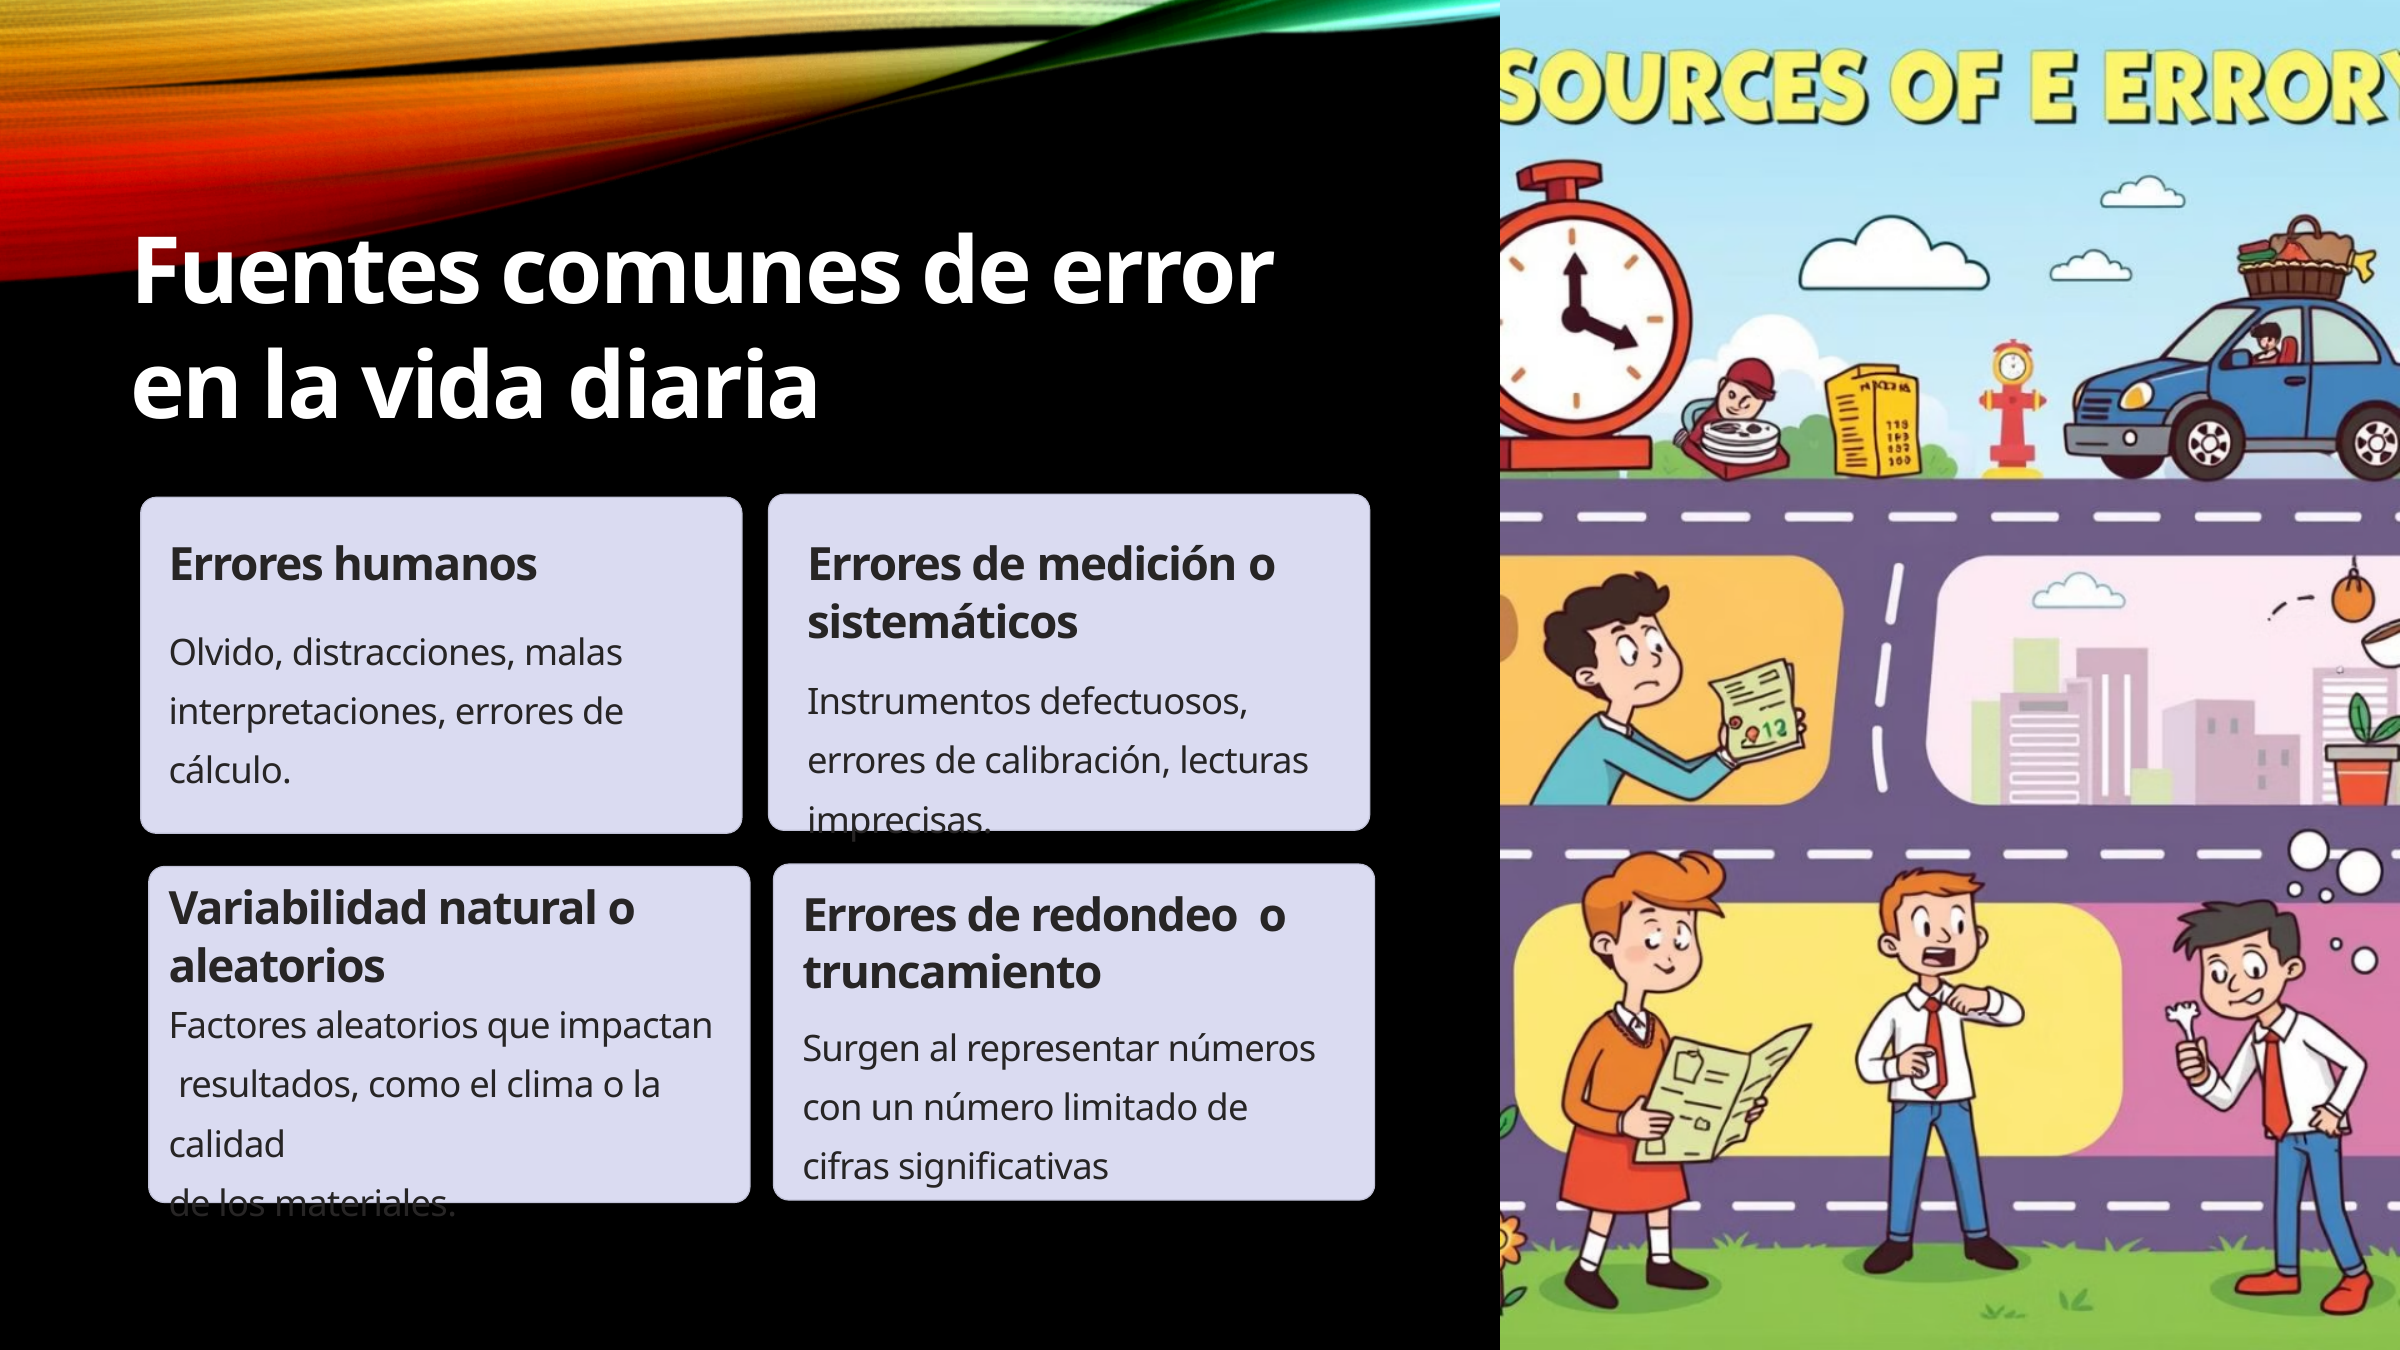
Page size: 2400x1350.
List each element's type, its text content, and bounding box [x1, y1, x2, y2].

text_box [140, 497, 742, 834]
text_box [148, 866, 750, 1203]
text_box Factores aleatorios que impactan resultados, como el clima o la calidad de los materiales. [168, 986, 742, 1167]
text_box Instrumentos defectuosos, errores de calibración, lecturas imprecisas. [806, 662, 1332, 841]
picture [0, 0, 2400, 1350]
text_box [773, 864, 1375, 1201]
text_box [768, 494, 1370, 831]
text_box Errores de redondeo o truncamiento [802, 883, 1268, 942]
text_box Surgen al representar números con un número limitado de cifras significativas [802, 1009, 1327, 1188]
text_box Variabilidad natural o aleatorios [168, 876, 742, 986]
text_box Fuentes comunes de error en la vida diaria [130, 205, 1370, 439]
text_box Errores de medición o sistemáticos [806, 532, 1273, 591]
text_box Errores humanos [168, 532, 742, 591]
text_box Olvido, distracciones, malas interpretaciones, errores de cálculo. [168, 613, 693, 792]
